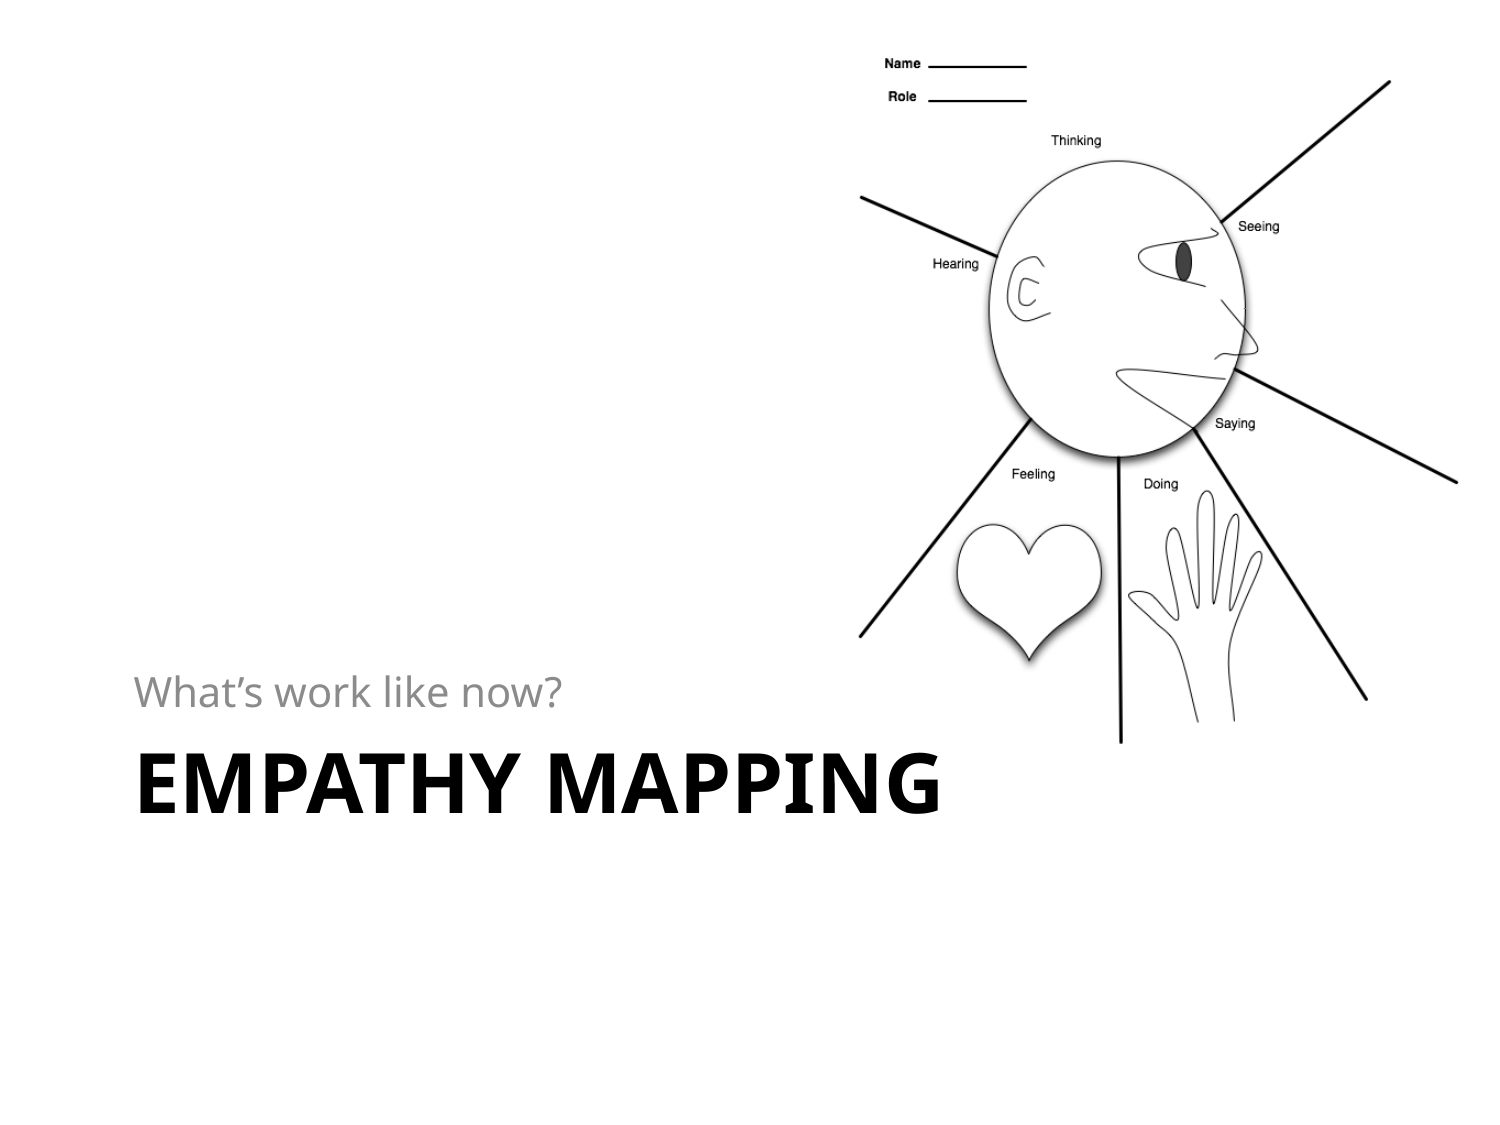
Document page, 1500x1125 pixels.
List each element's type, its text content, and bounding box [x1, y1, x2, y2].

list What’s work like now? [118, 476, 845, 723]
picture [850, 45, 1478, 745]
title Empathy mapping [118, 723, 1394, 947]
